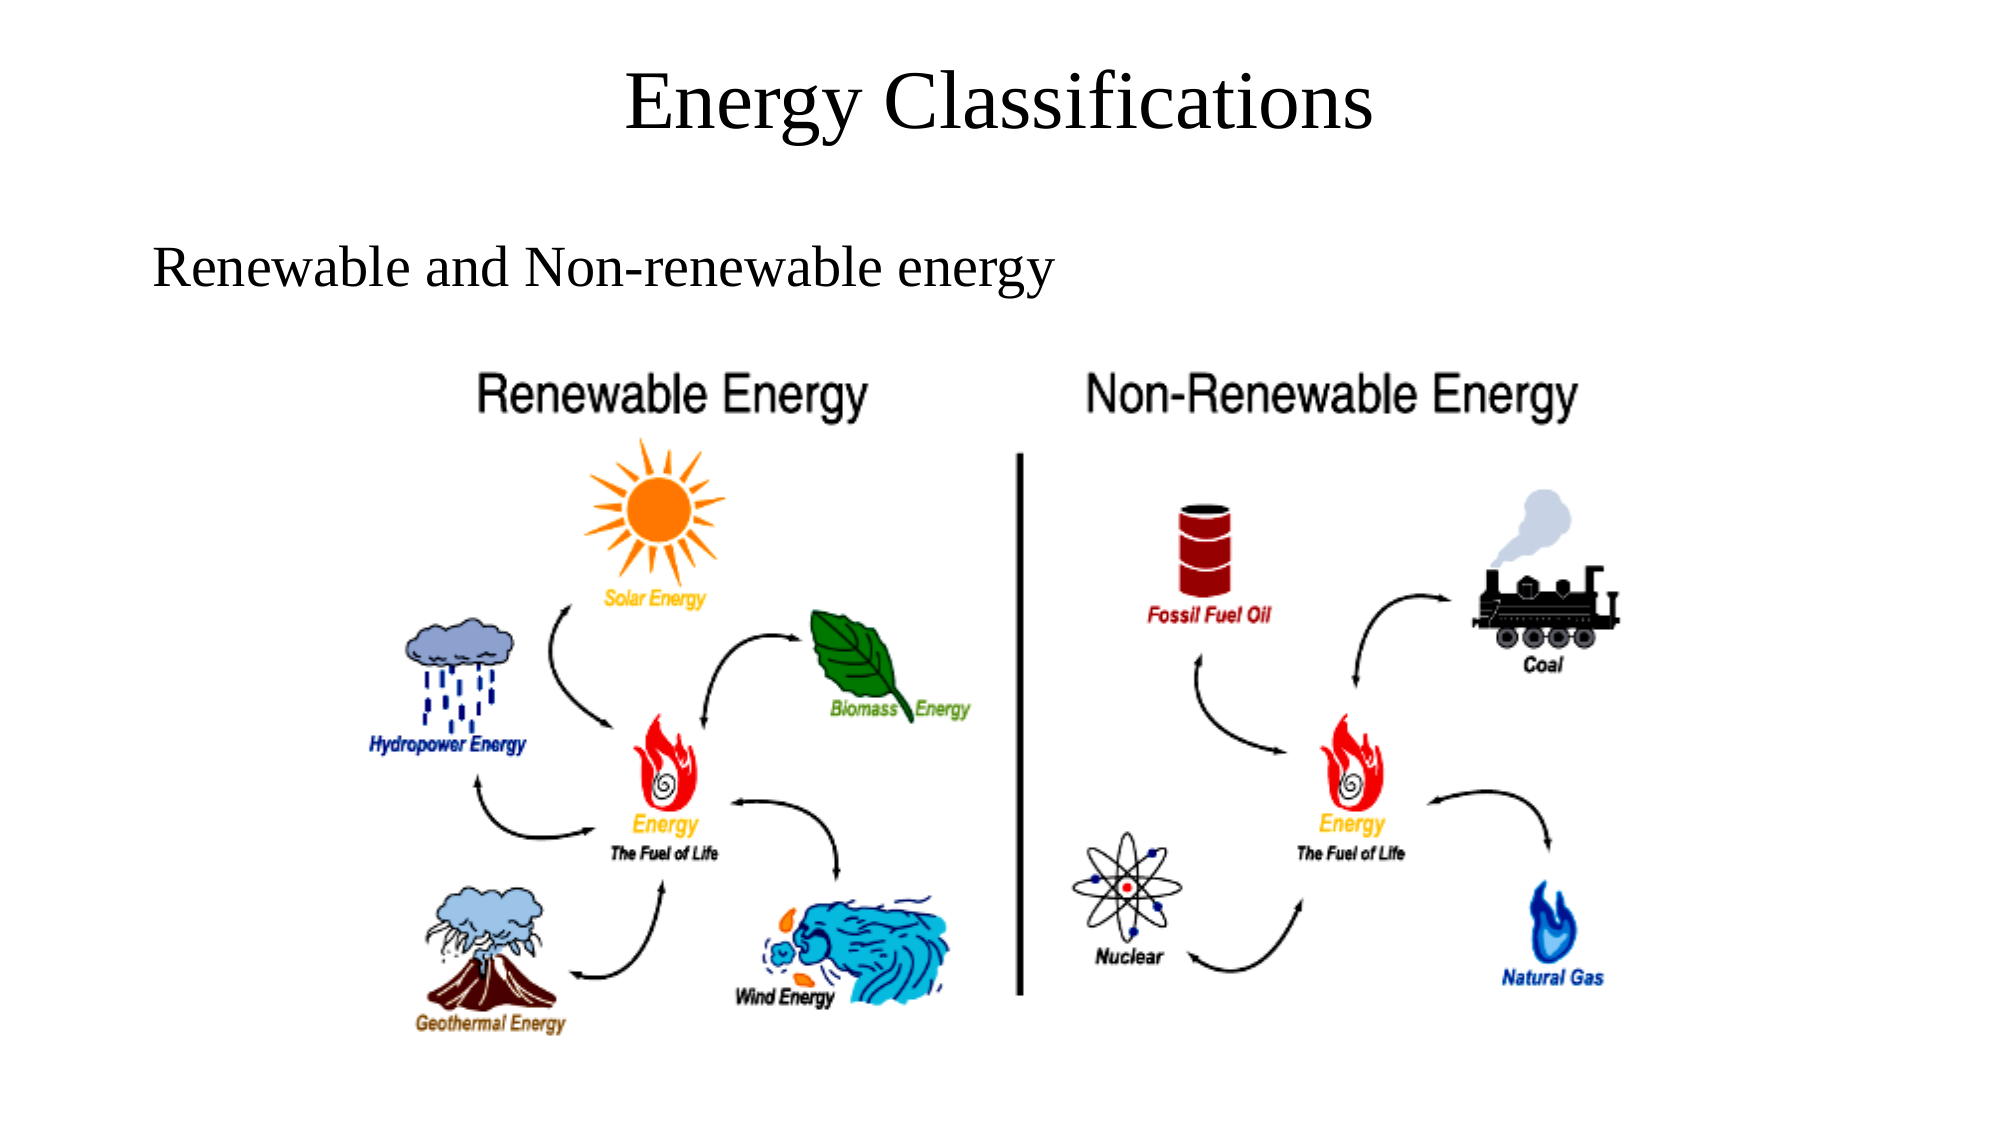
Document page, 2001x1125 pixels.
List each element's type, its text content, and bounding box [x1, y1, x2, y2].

list Renewable and Non-renewable energy [137, 228, 1863, 943]
title Energy Classifications [137, 17, 1863, 186]
picture [346, 324, 1654, 1062]
